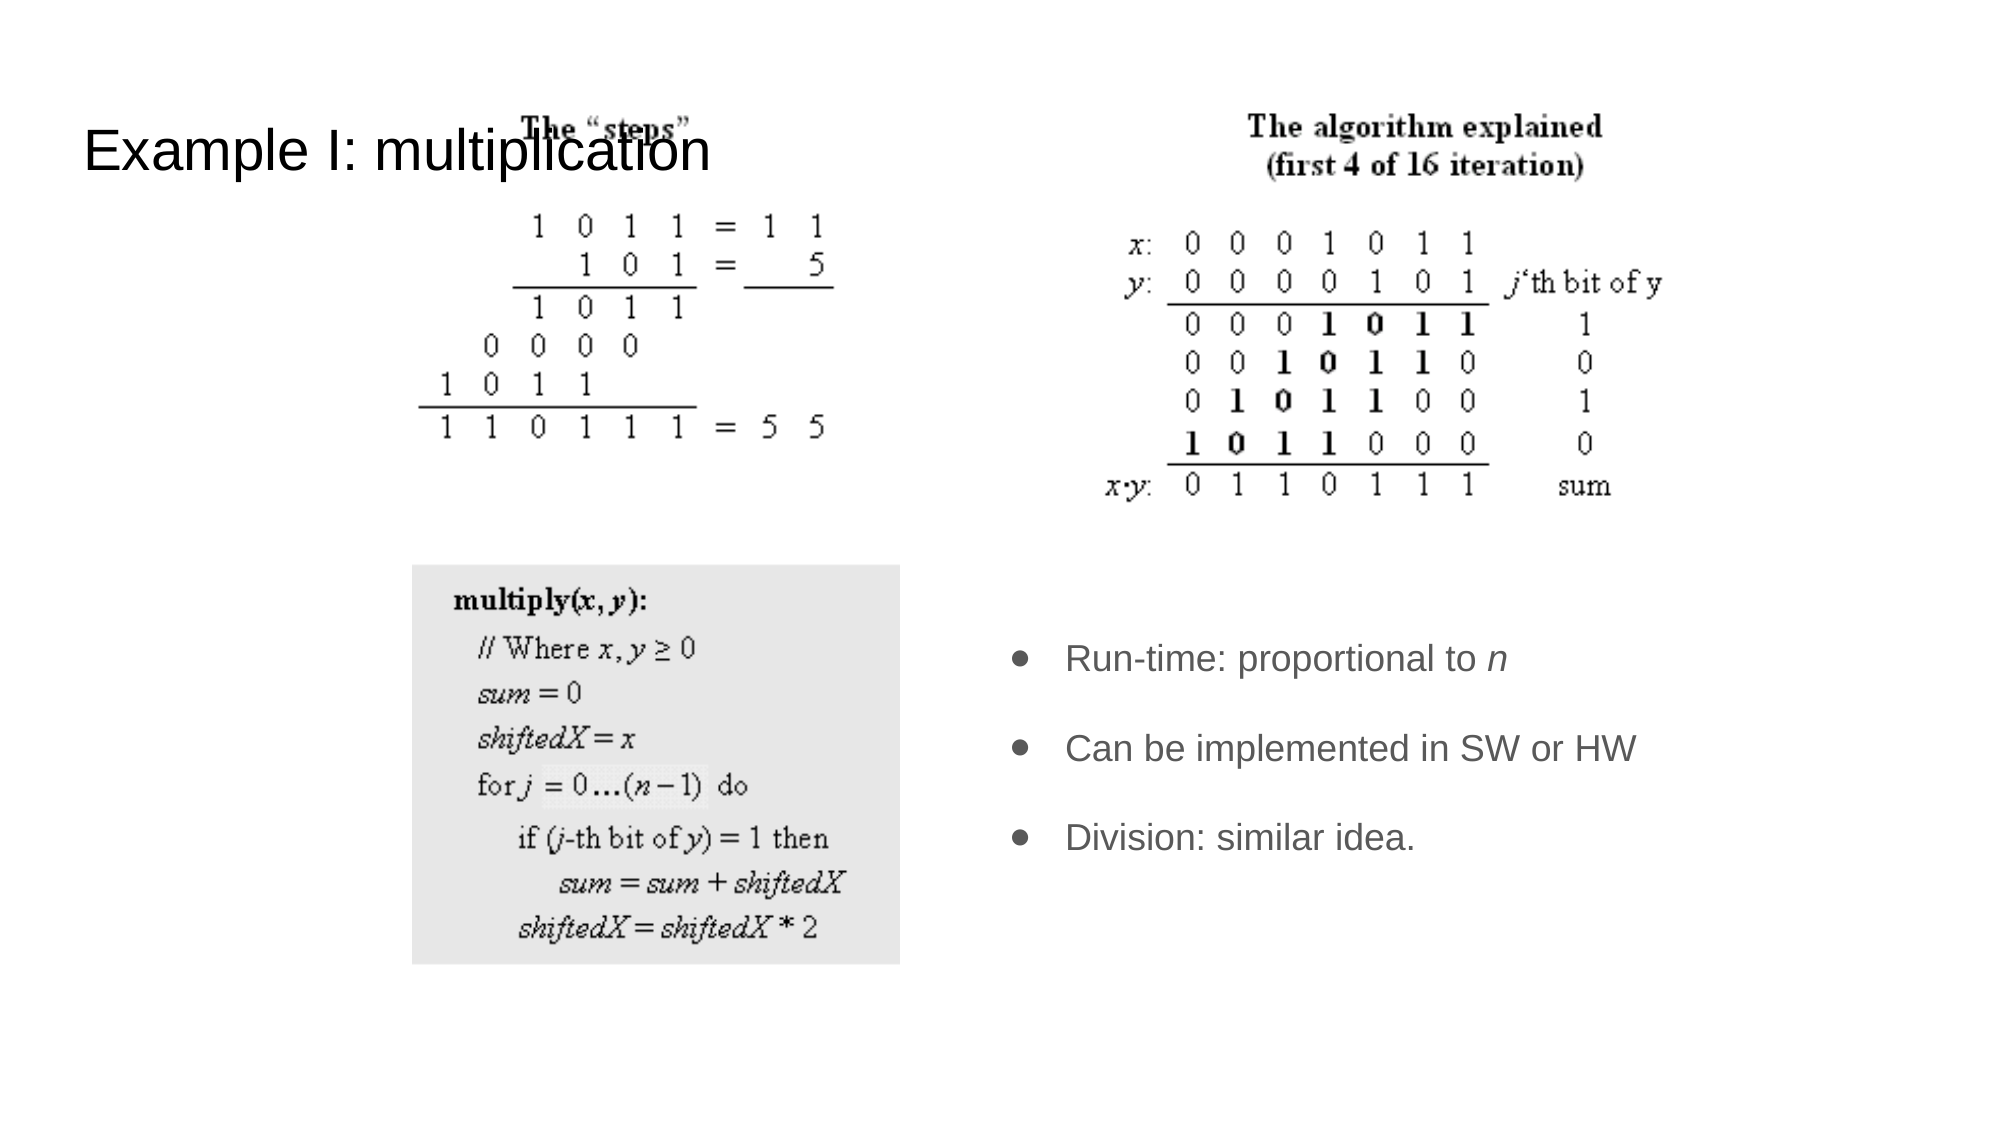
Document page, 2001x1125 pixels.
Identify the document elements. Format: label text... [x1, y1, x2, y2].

picture [1074, 112, 1688, 513]
picture [412, 549, 901, 973]
list Run-time: proportional to n Can be implemented in SW or HW Division: similar idea. [975, 612, 1713, 988]
title Example I: multiplication [68, 97, 1932, 223]
picture [387, 112, 876, 476]
